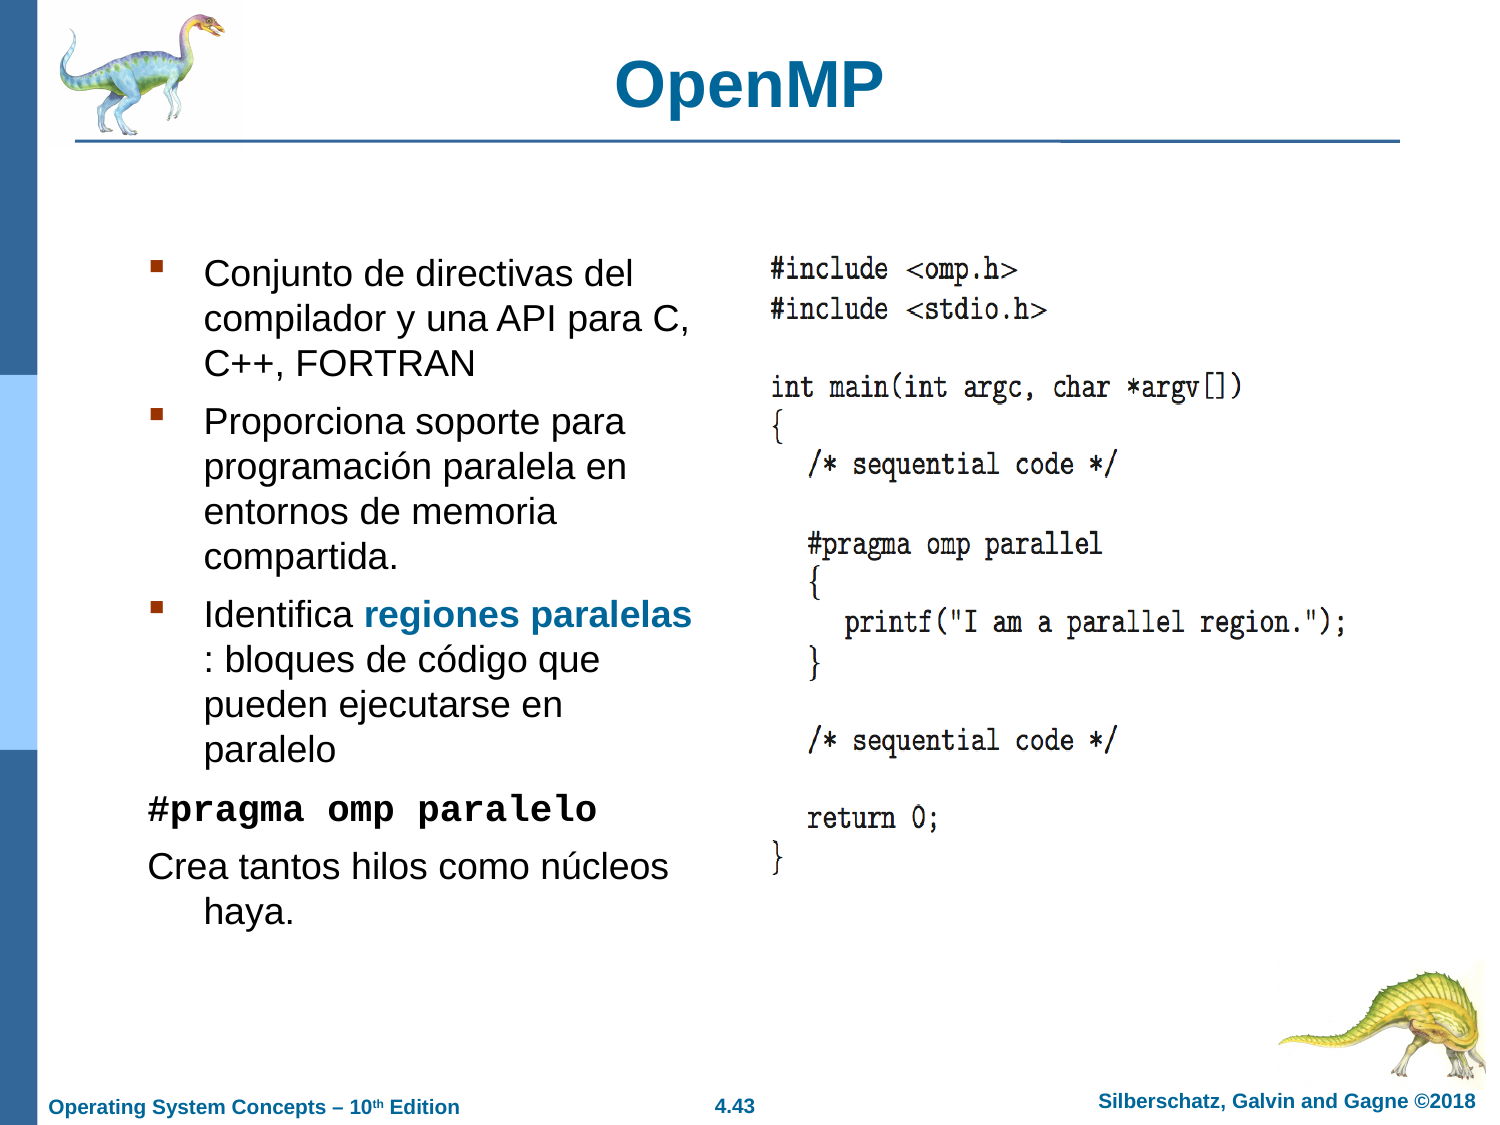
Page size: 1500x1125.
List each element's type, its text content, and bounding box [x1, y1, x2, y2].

picture [739, 241, 1411, 897]
title OpenMP [75, 33, 1425, 128]
list Conjunto de directivas del compilador y una API para C, C++, FORTRAN Proporciona soporte para programación paralela en entornos de memoria compartida. Identifica regiones paralelas : bloques de código que pueden ejecutarse en paralelo #pragma omp paralelo Crea tantos hilos como núcleos haya. [132, 241, 717, 898]
picture [46, 0, 243, 149]
picture [1275, 959, 1486, 1090]
